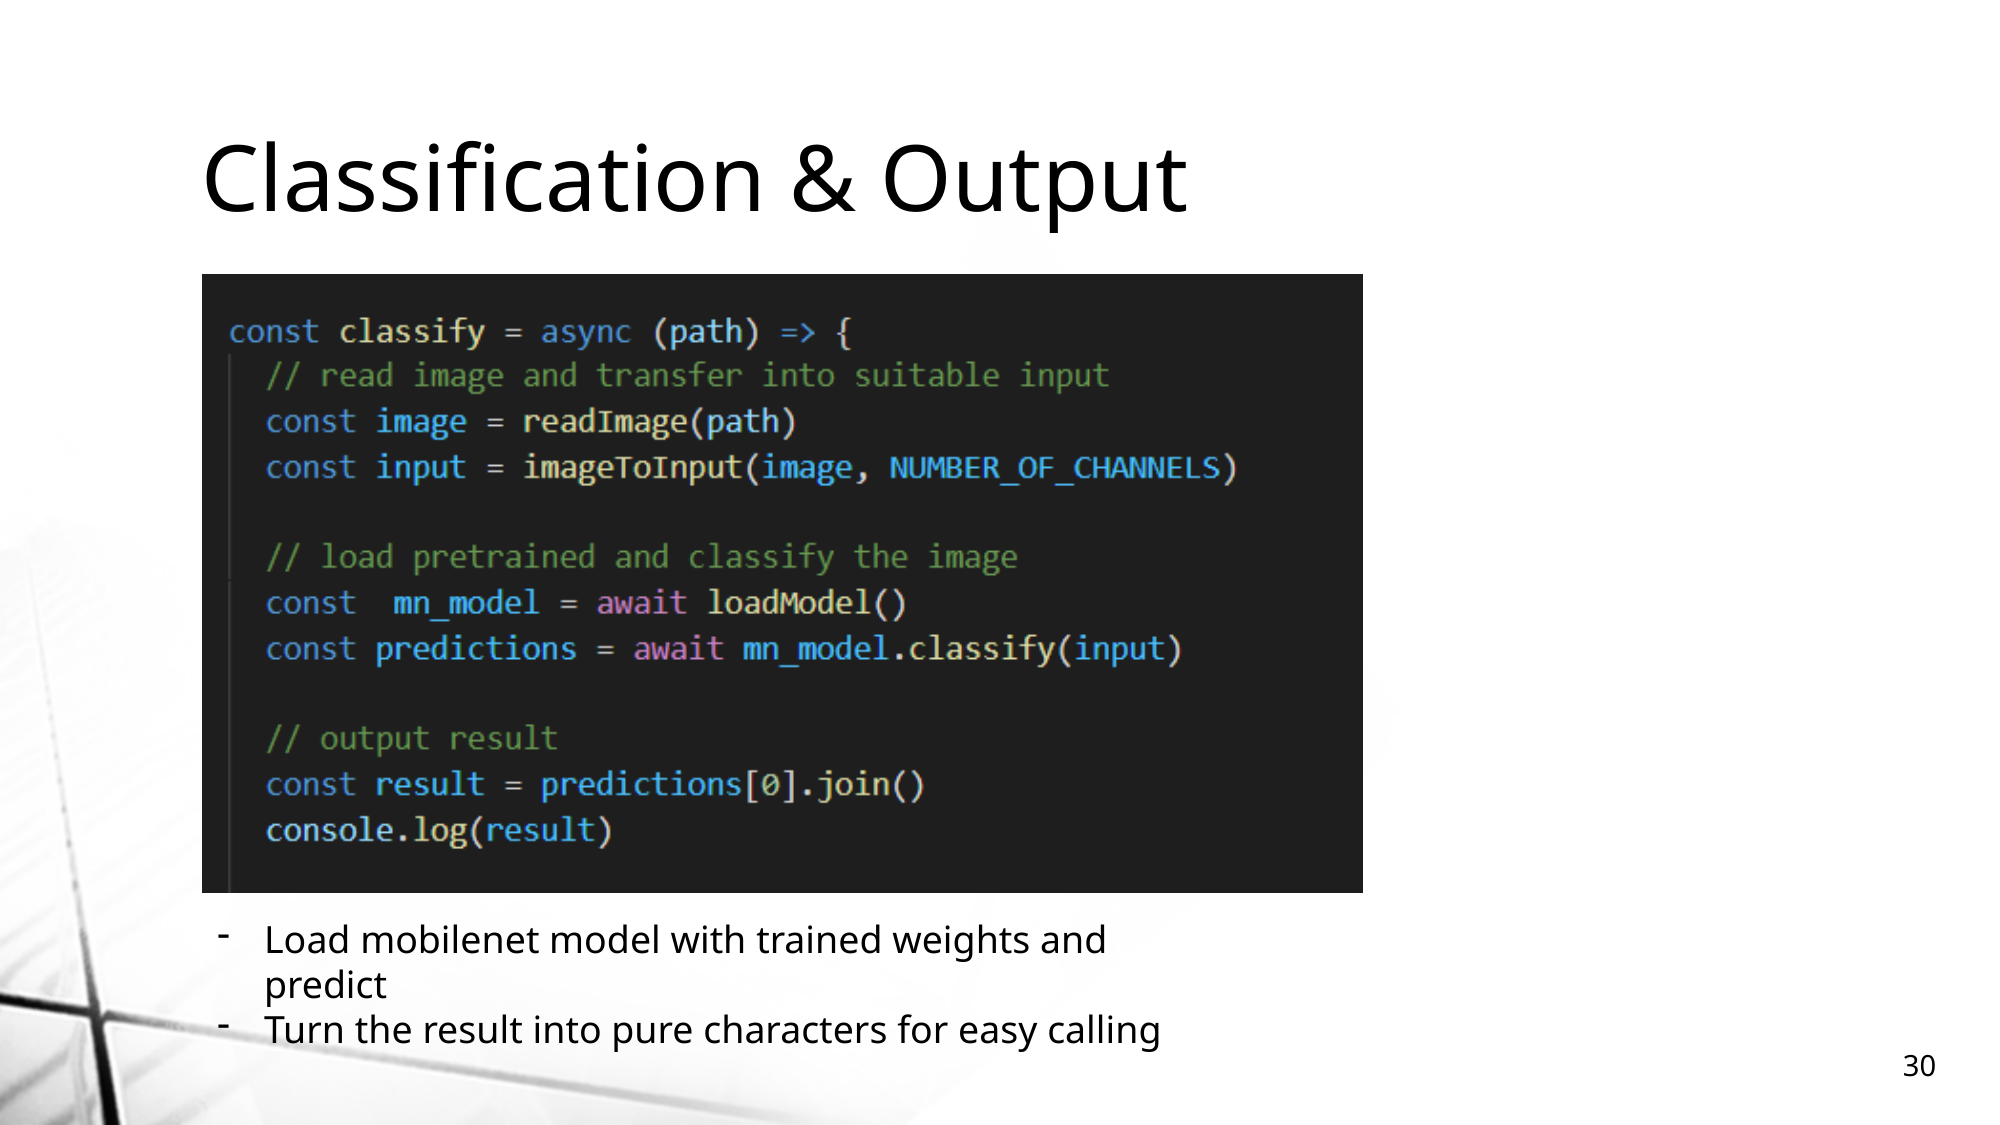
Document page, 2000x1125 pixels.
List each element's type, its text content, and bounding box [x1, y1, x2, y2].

text_box Classification & Output [187, 112, 1550, 238]
text_box Load mobilenet model with trained weights and predict Turn the result into pure characters for easy calling [202, 908, 1190, 1059]
picture [0, 0, 2000, 1125]
text_box 30 [1888, 1040, 1952, 1090]
